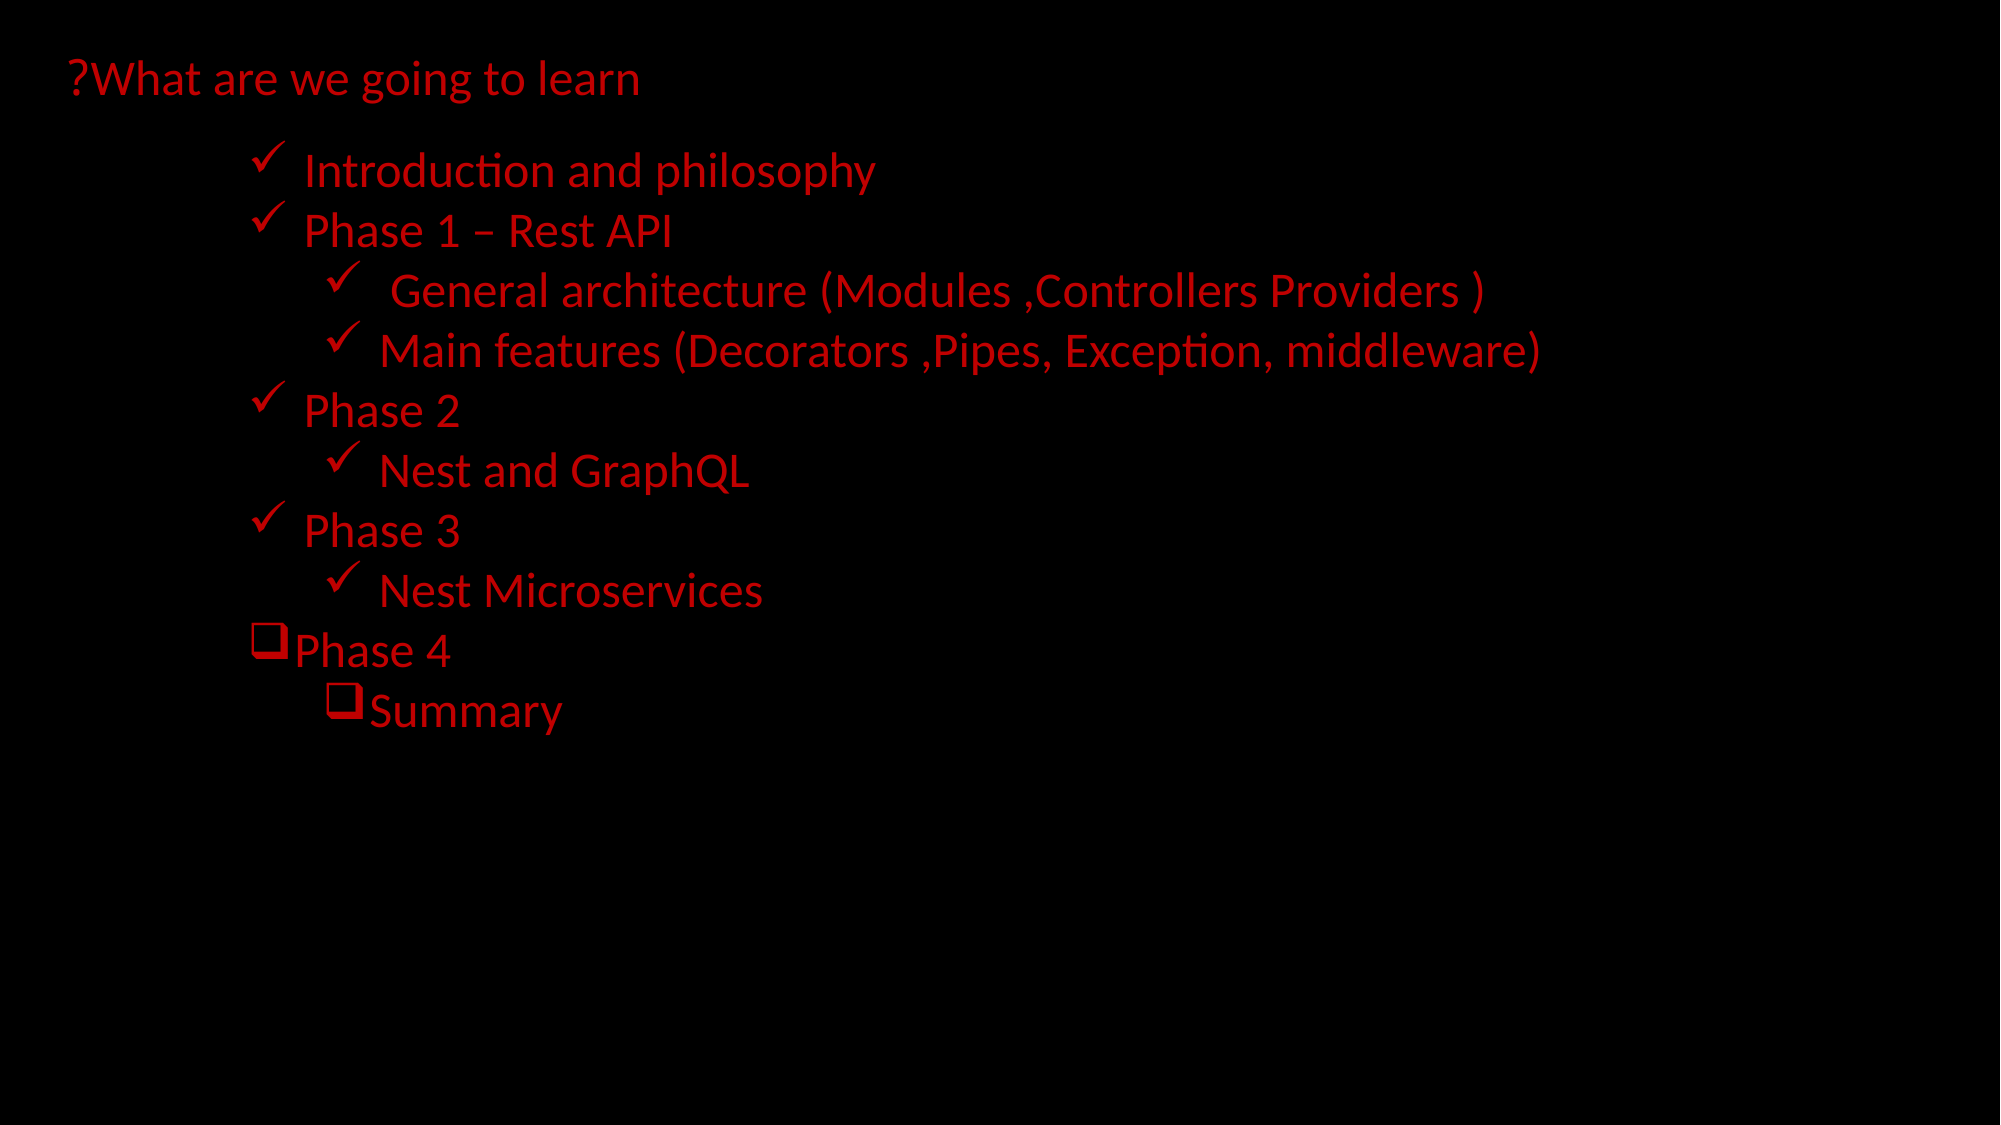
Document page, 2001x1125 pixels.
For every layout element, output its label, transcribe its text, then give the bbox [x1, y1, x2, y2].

text_box Introduction and philosophy Phase 1 – Rest API General architecture (Modules ,Controllers Providers ) Main features (Decorators ,Pipes, Exception, middleware) Phase 2 Nest and GraphQL Phase 3 Nest Microservices Phase 4 Summary [232, 130, 1940, 745]
text_box What are we going to learn? [49, 37, 1383, 113]
